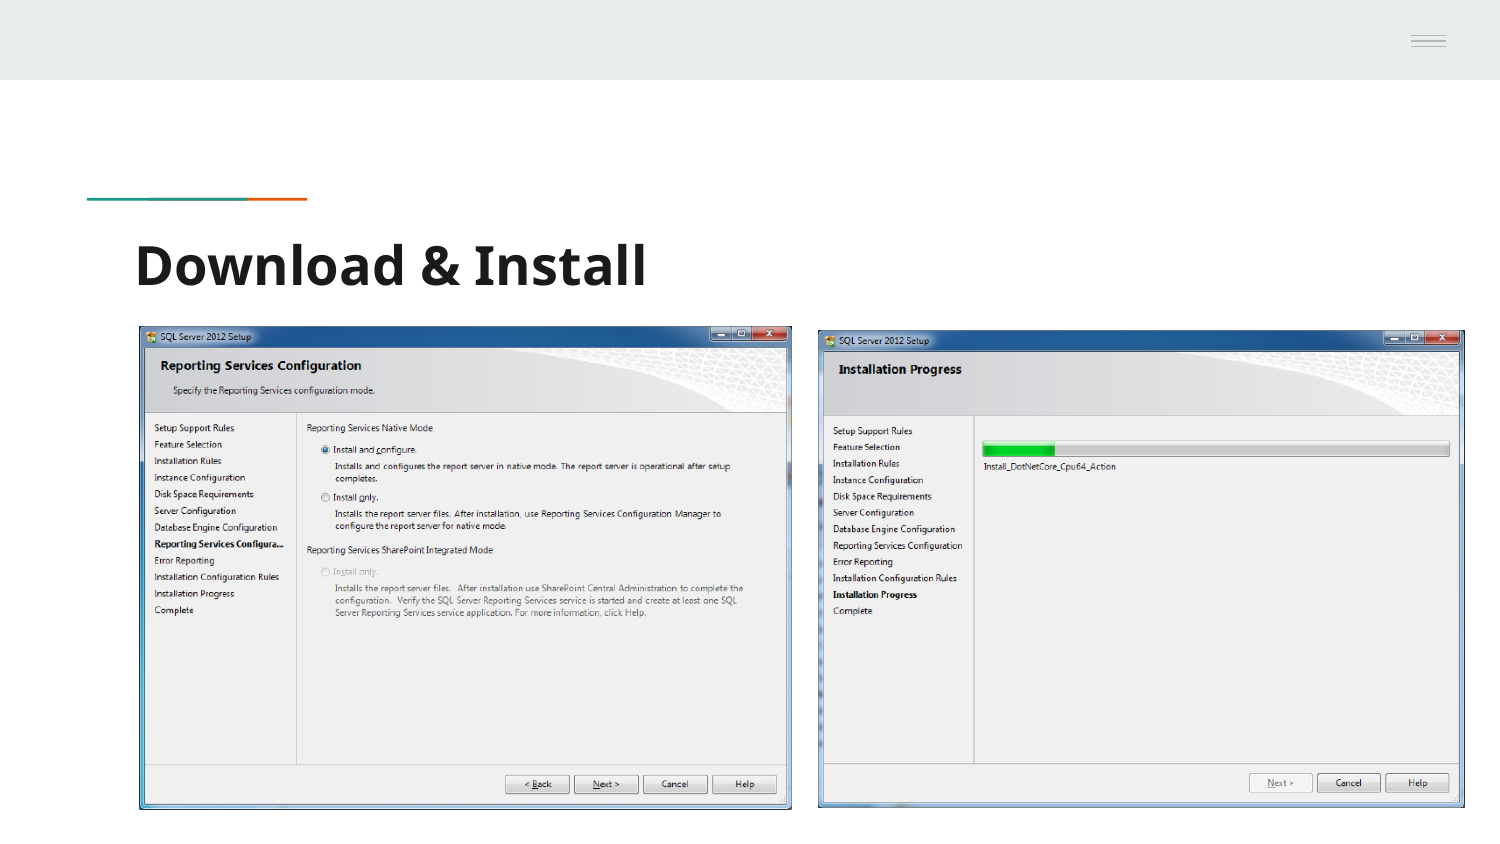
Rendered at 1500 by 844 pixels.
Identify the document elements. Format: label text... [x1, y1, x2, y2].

title Download & Install [119, 216, 1381, 305]
picture [135, 321, 798, 812]
picture [814, 326, 1468, 812]
